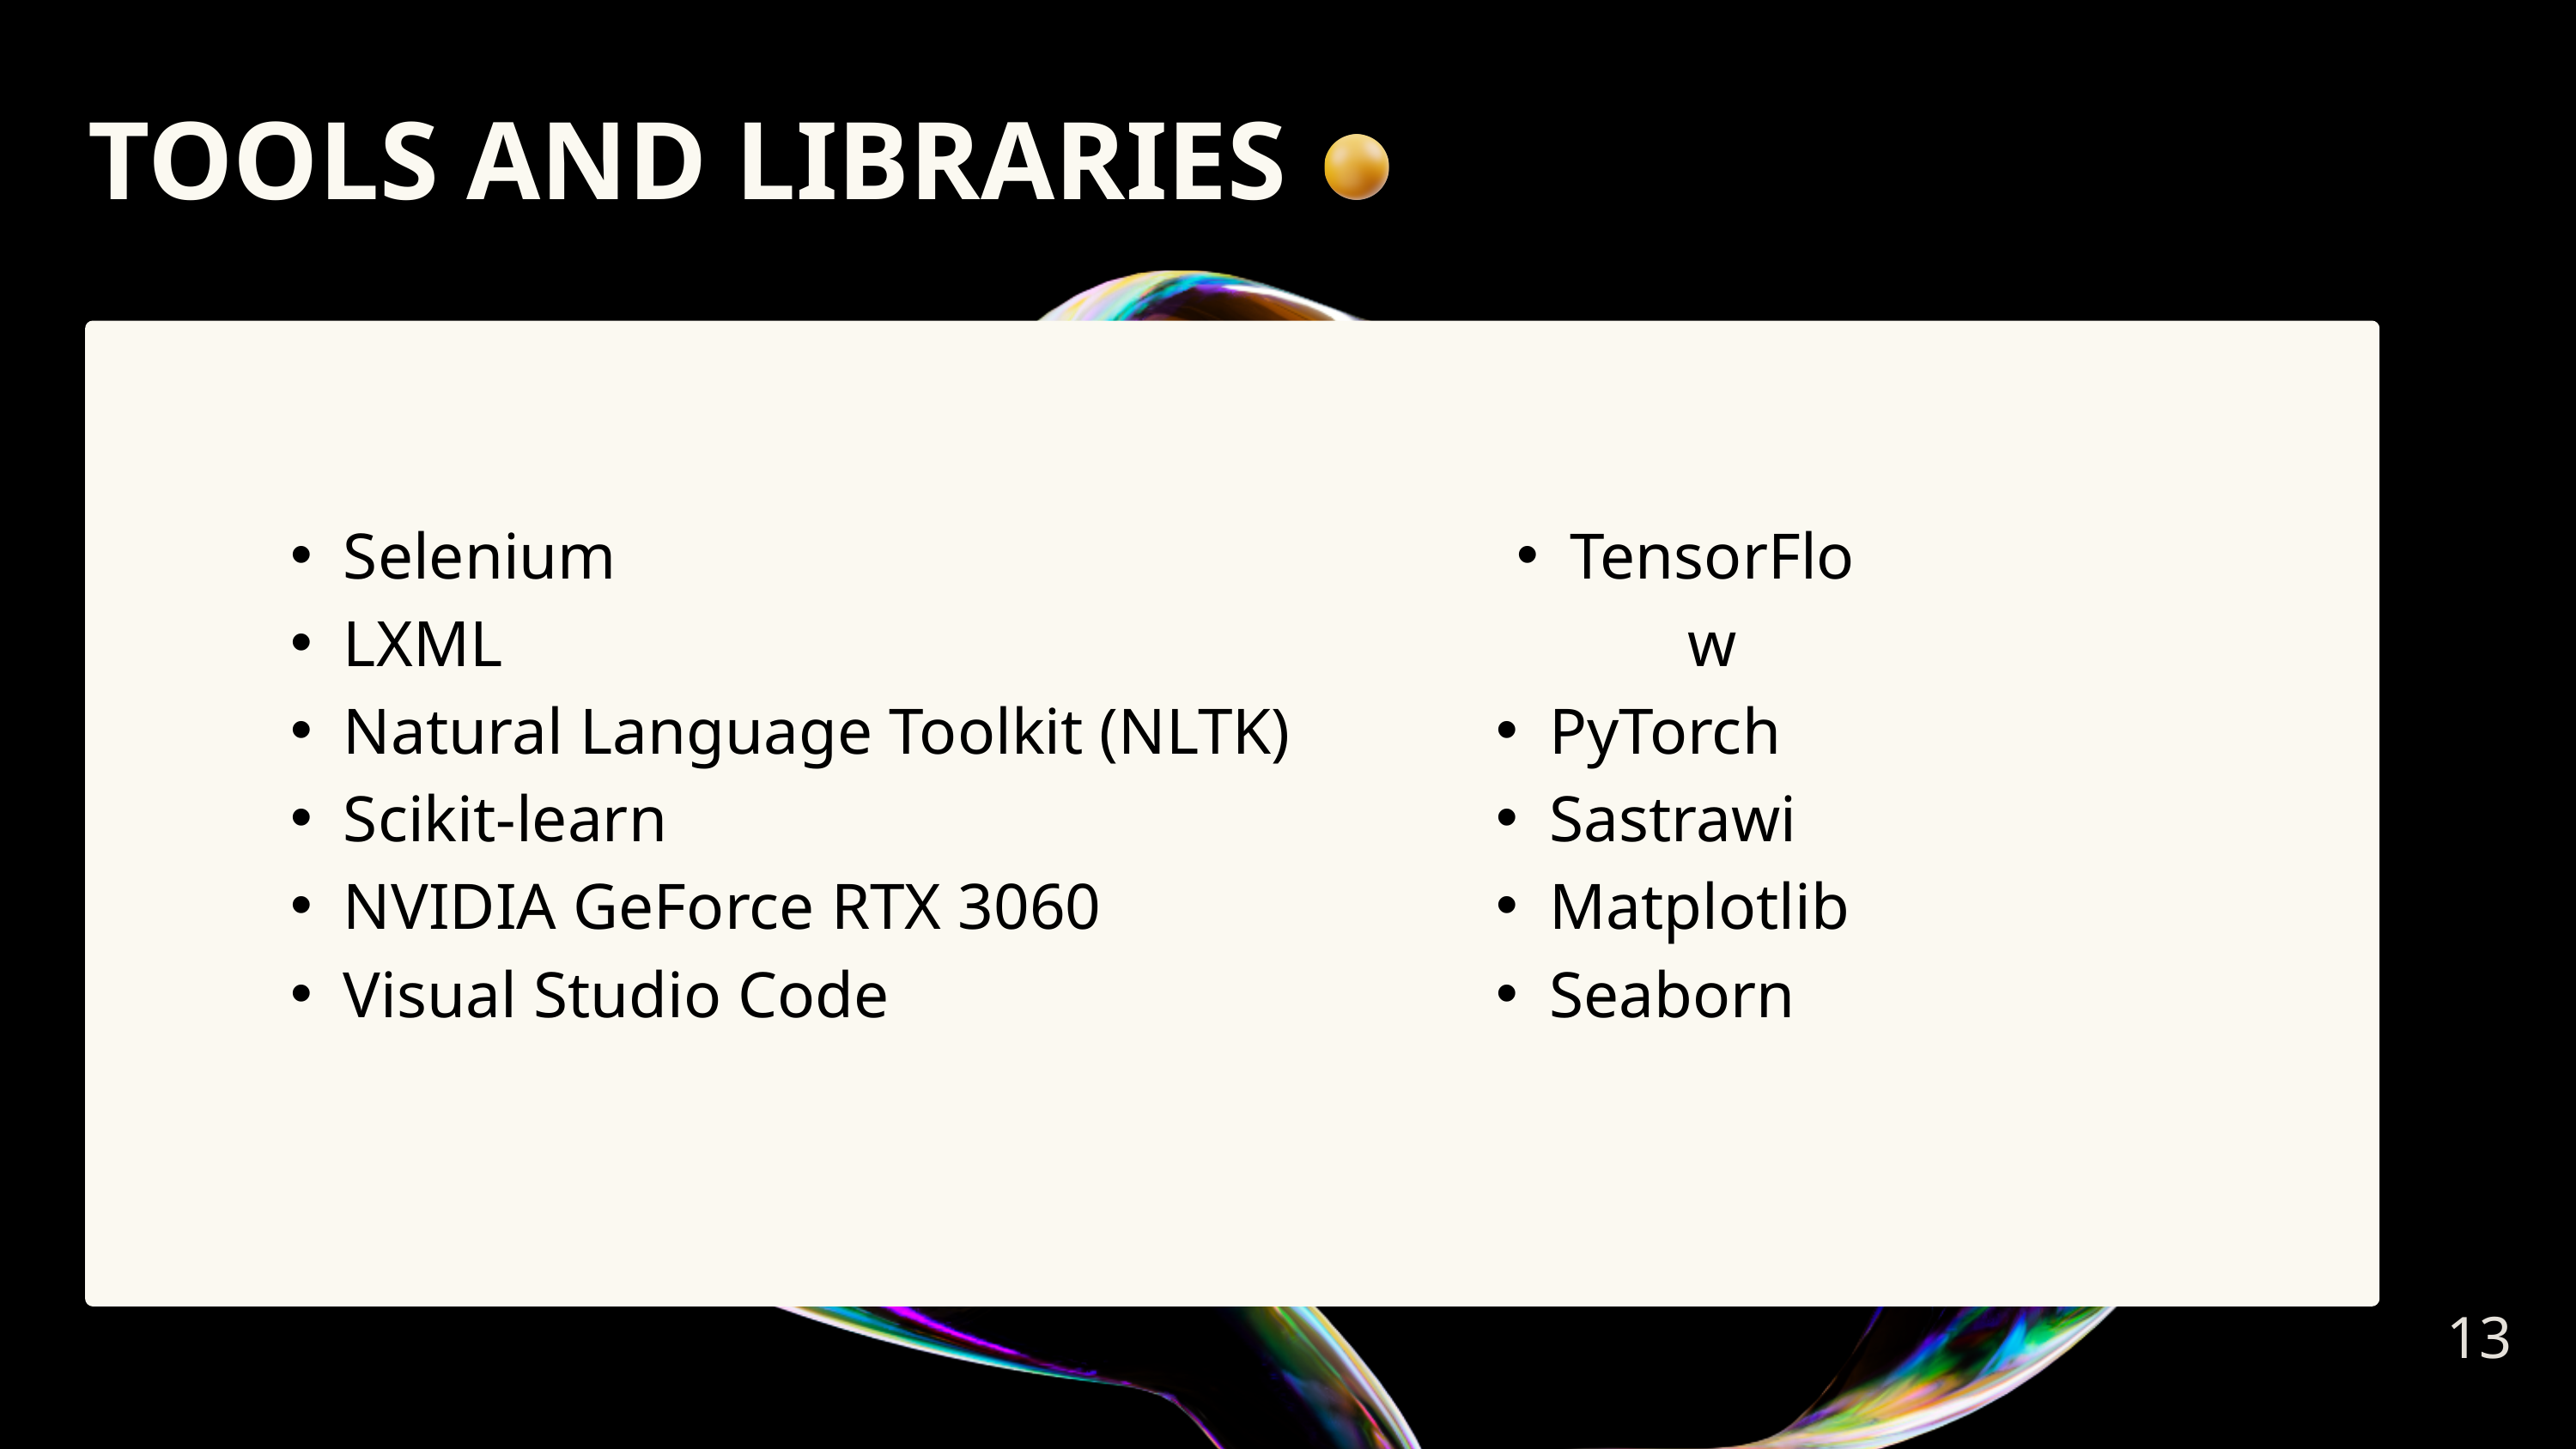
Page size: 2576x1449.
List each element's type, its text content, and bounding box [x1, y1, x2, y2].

text_box TOOLS AND LIBRARIES [88, 103, 1389, 221]
text_box 13 [2446, 1289, 2523, 1370]
text_box [319, 1313, 2257, 1449]
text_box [88, 323, 2378, 1304]
text_box [319, 270, 2257, 320]
